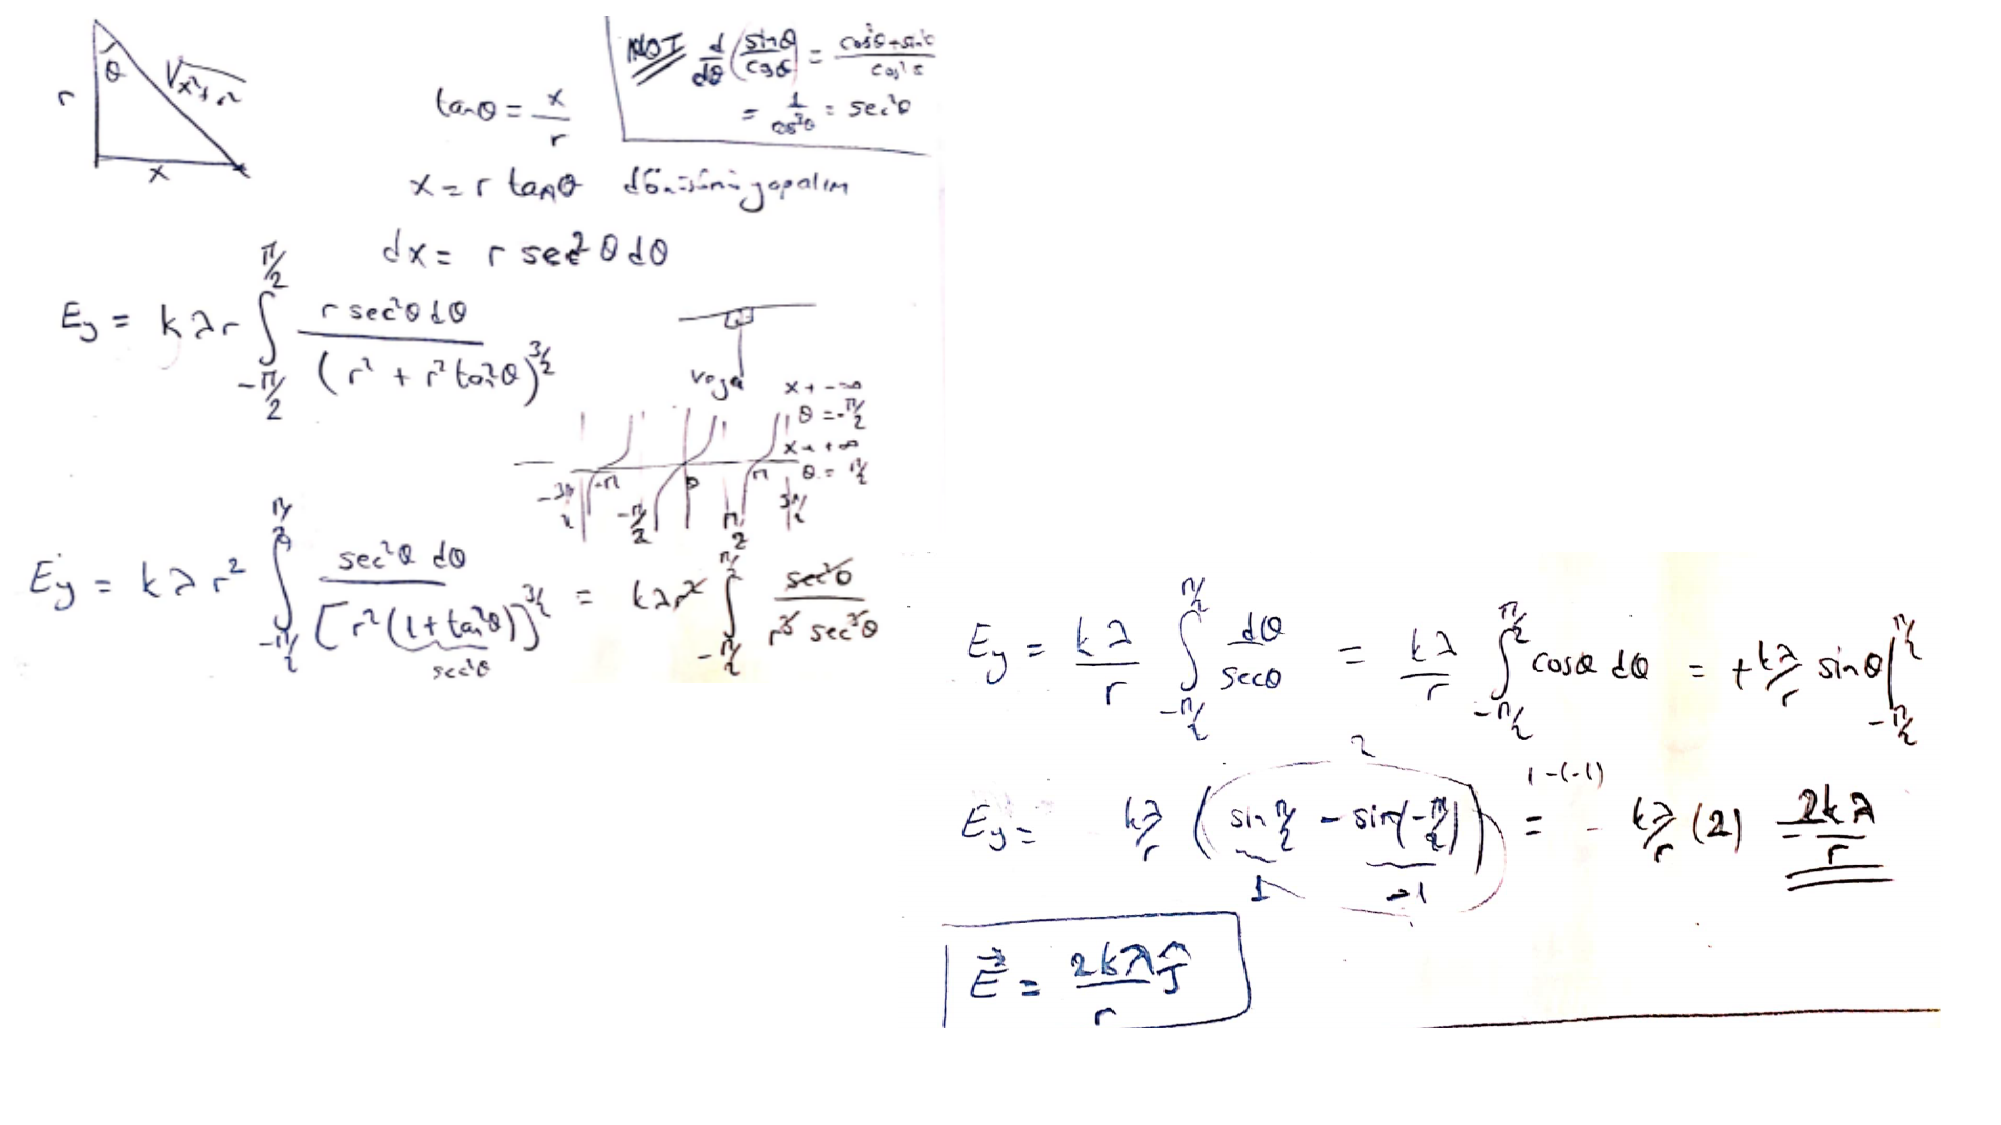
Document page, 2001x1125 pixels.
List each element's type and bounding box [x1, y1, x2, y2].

picture [13, 16, 1941, 1028]
